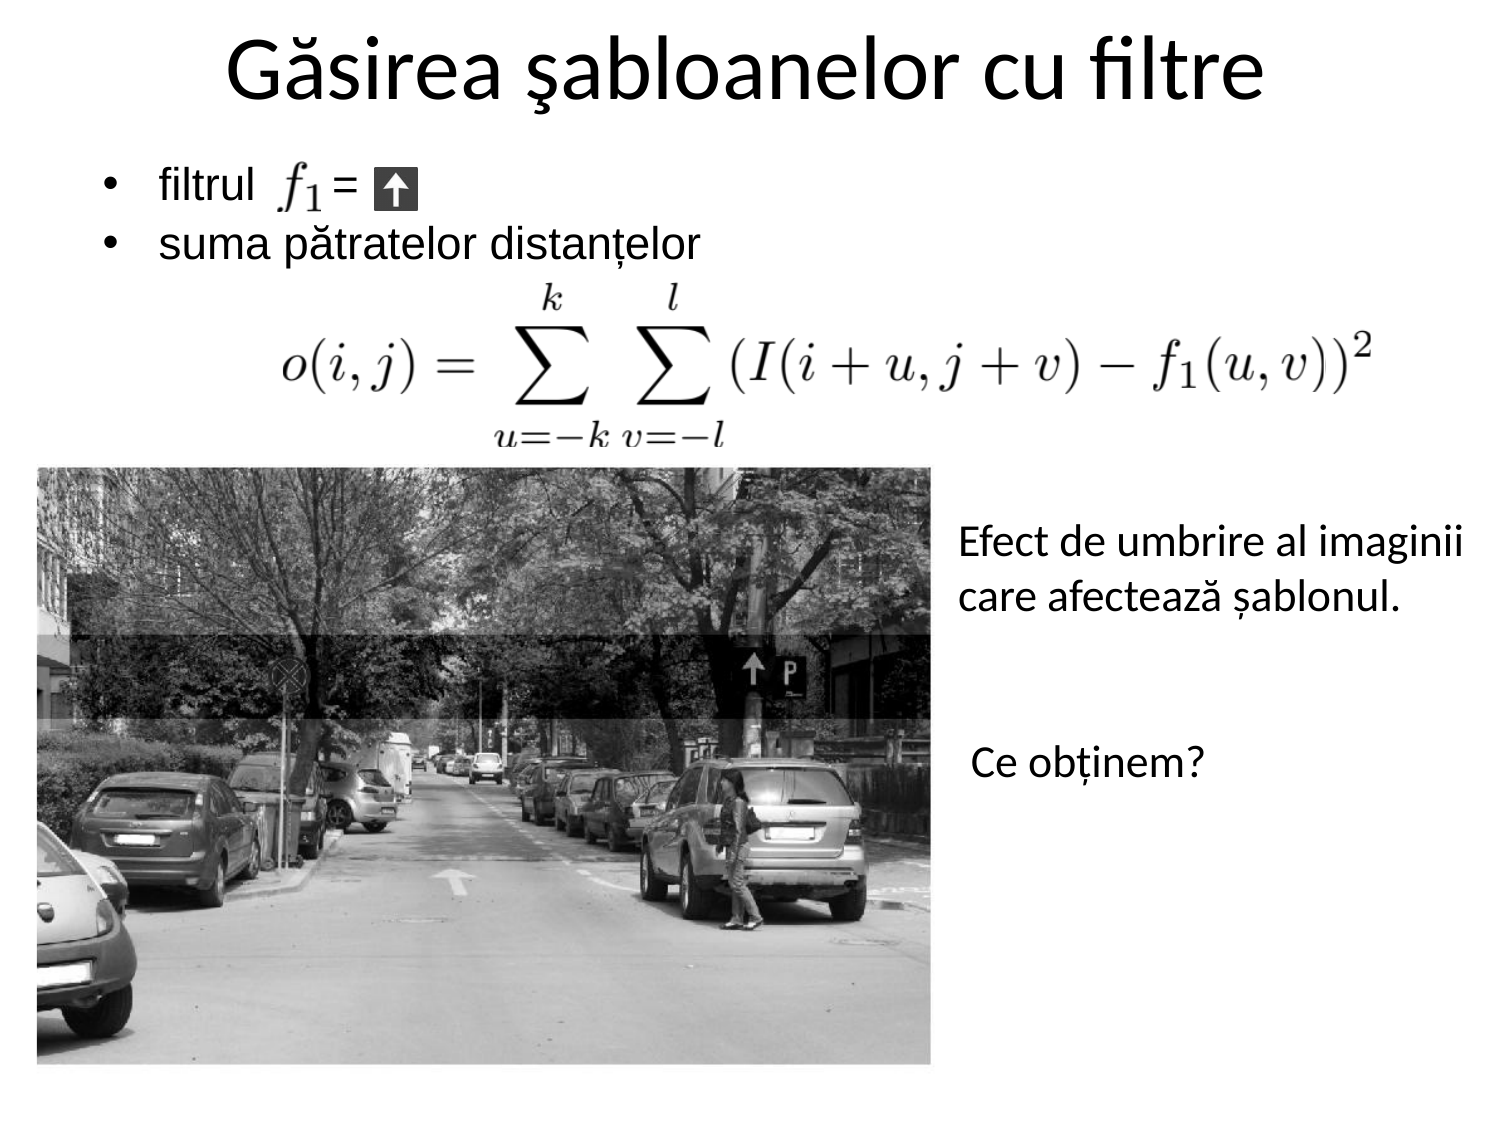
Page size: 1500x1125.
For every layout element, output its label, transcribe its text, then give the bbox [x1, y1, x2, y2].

picture [374, 167, 419, 211]
picture [282, 282, 1371, 447]
picture [36, 464, 937, 1125]
text_box Efect de umbrire al imaginii care afectează șablonul. [943, 503, 1500, 629]
text_box Ce obținem? [956, 724, 1500, 795]
picture [276, 160, 322, 213]
text_box filtrul = suma pătratelor distanțelor [87, 153, 1500, 438]
text_box Găsirea şabloanelor cu filtre [109, 0, 1385, 153]
